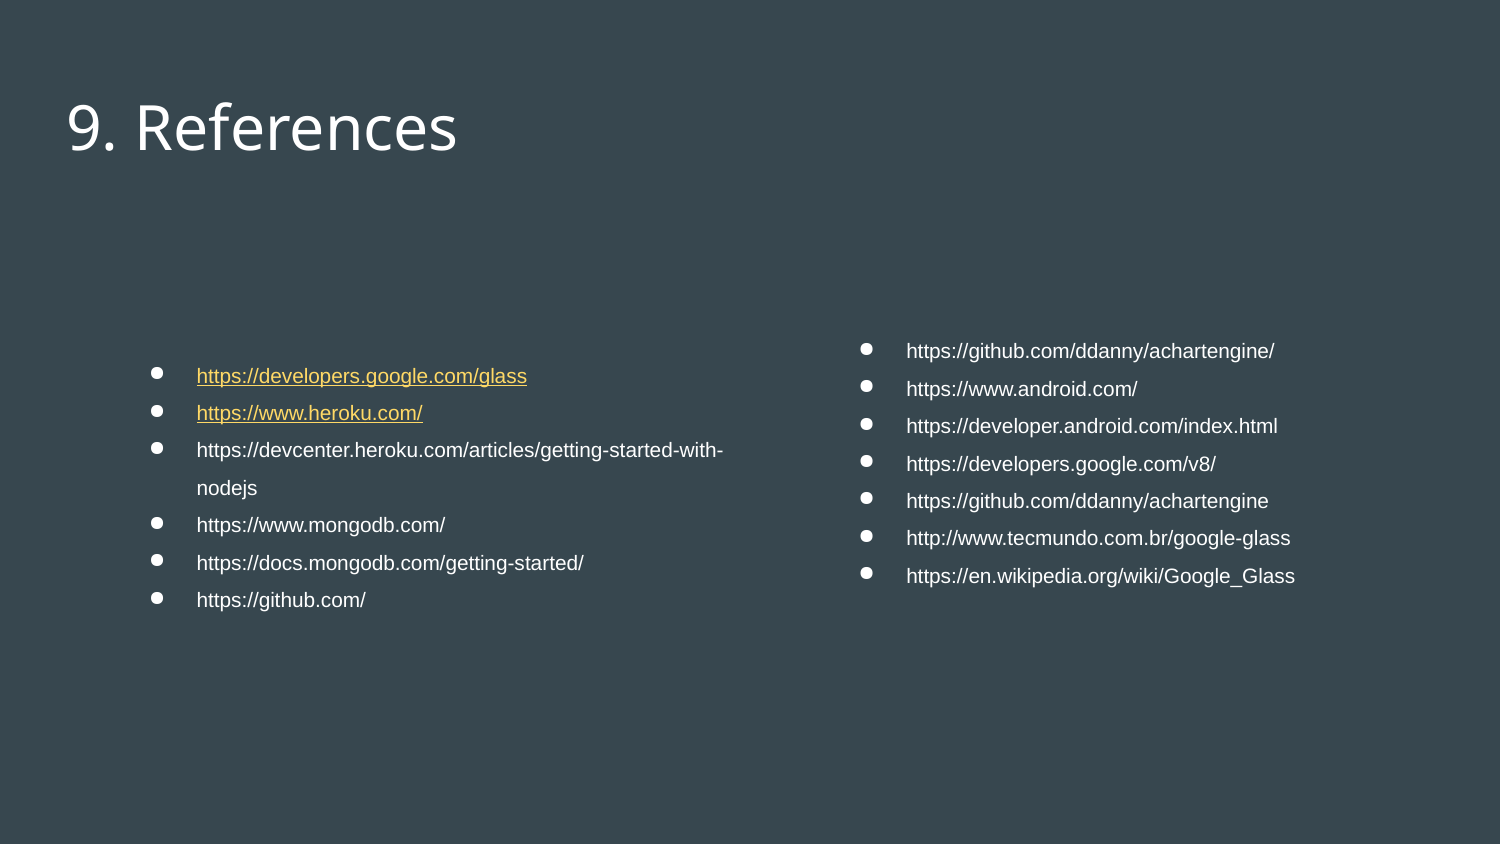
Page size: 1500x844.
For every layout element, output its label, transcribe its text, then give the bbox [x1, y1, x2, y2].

text_box https://developers.google.com/glass https://www.heroku.com/ https://devcenter.heroku.com/articles/getting-started-with-nodejs https://www.mongodb.com/ https://docs.mongodb.com/getting-started/ https://github.com/ [106, 334, 794, 579]
text_box https://github.com/ddanny/achartengine/ https://www.android.com/ https://developer.android.com/index.html https://developers.google.com/v8/ https://github.com/ddanny/achartengine http://www.tecmundo.com.br/google-glass https://en.wikipedia.org/wiki/Google_Glass [816, 247, 1438, 666]
title 9. References [51, 72, 1449, 167]
